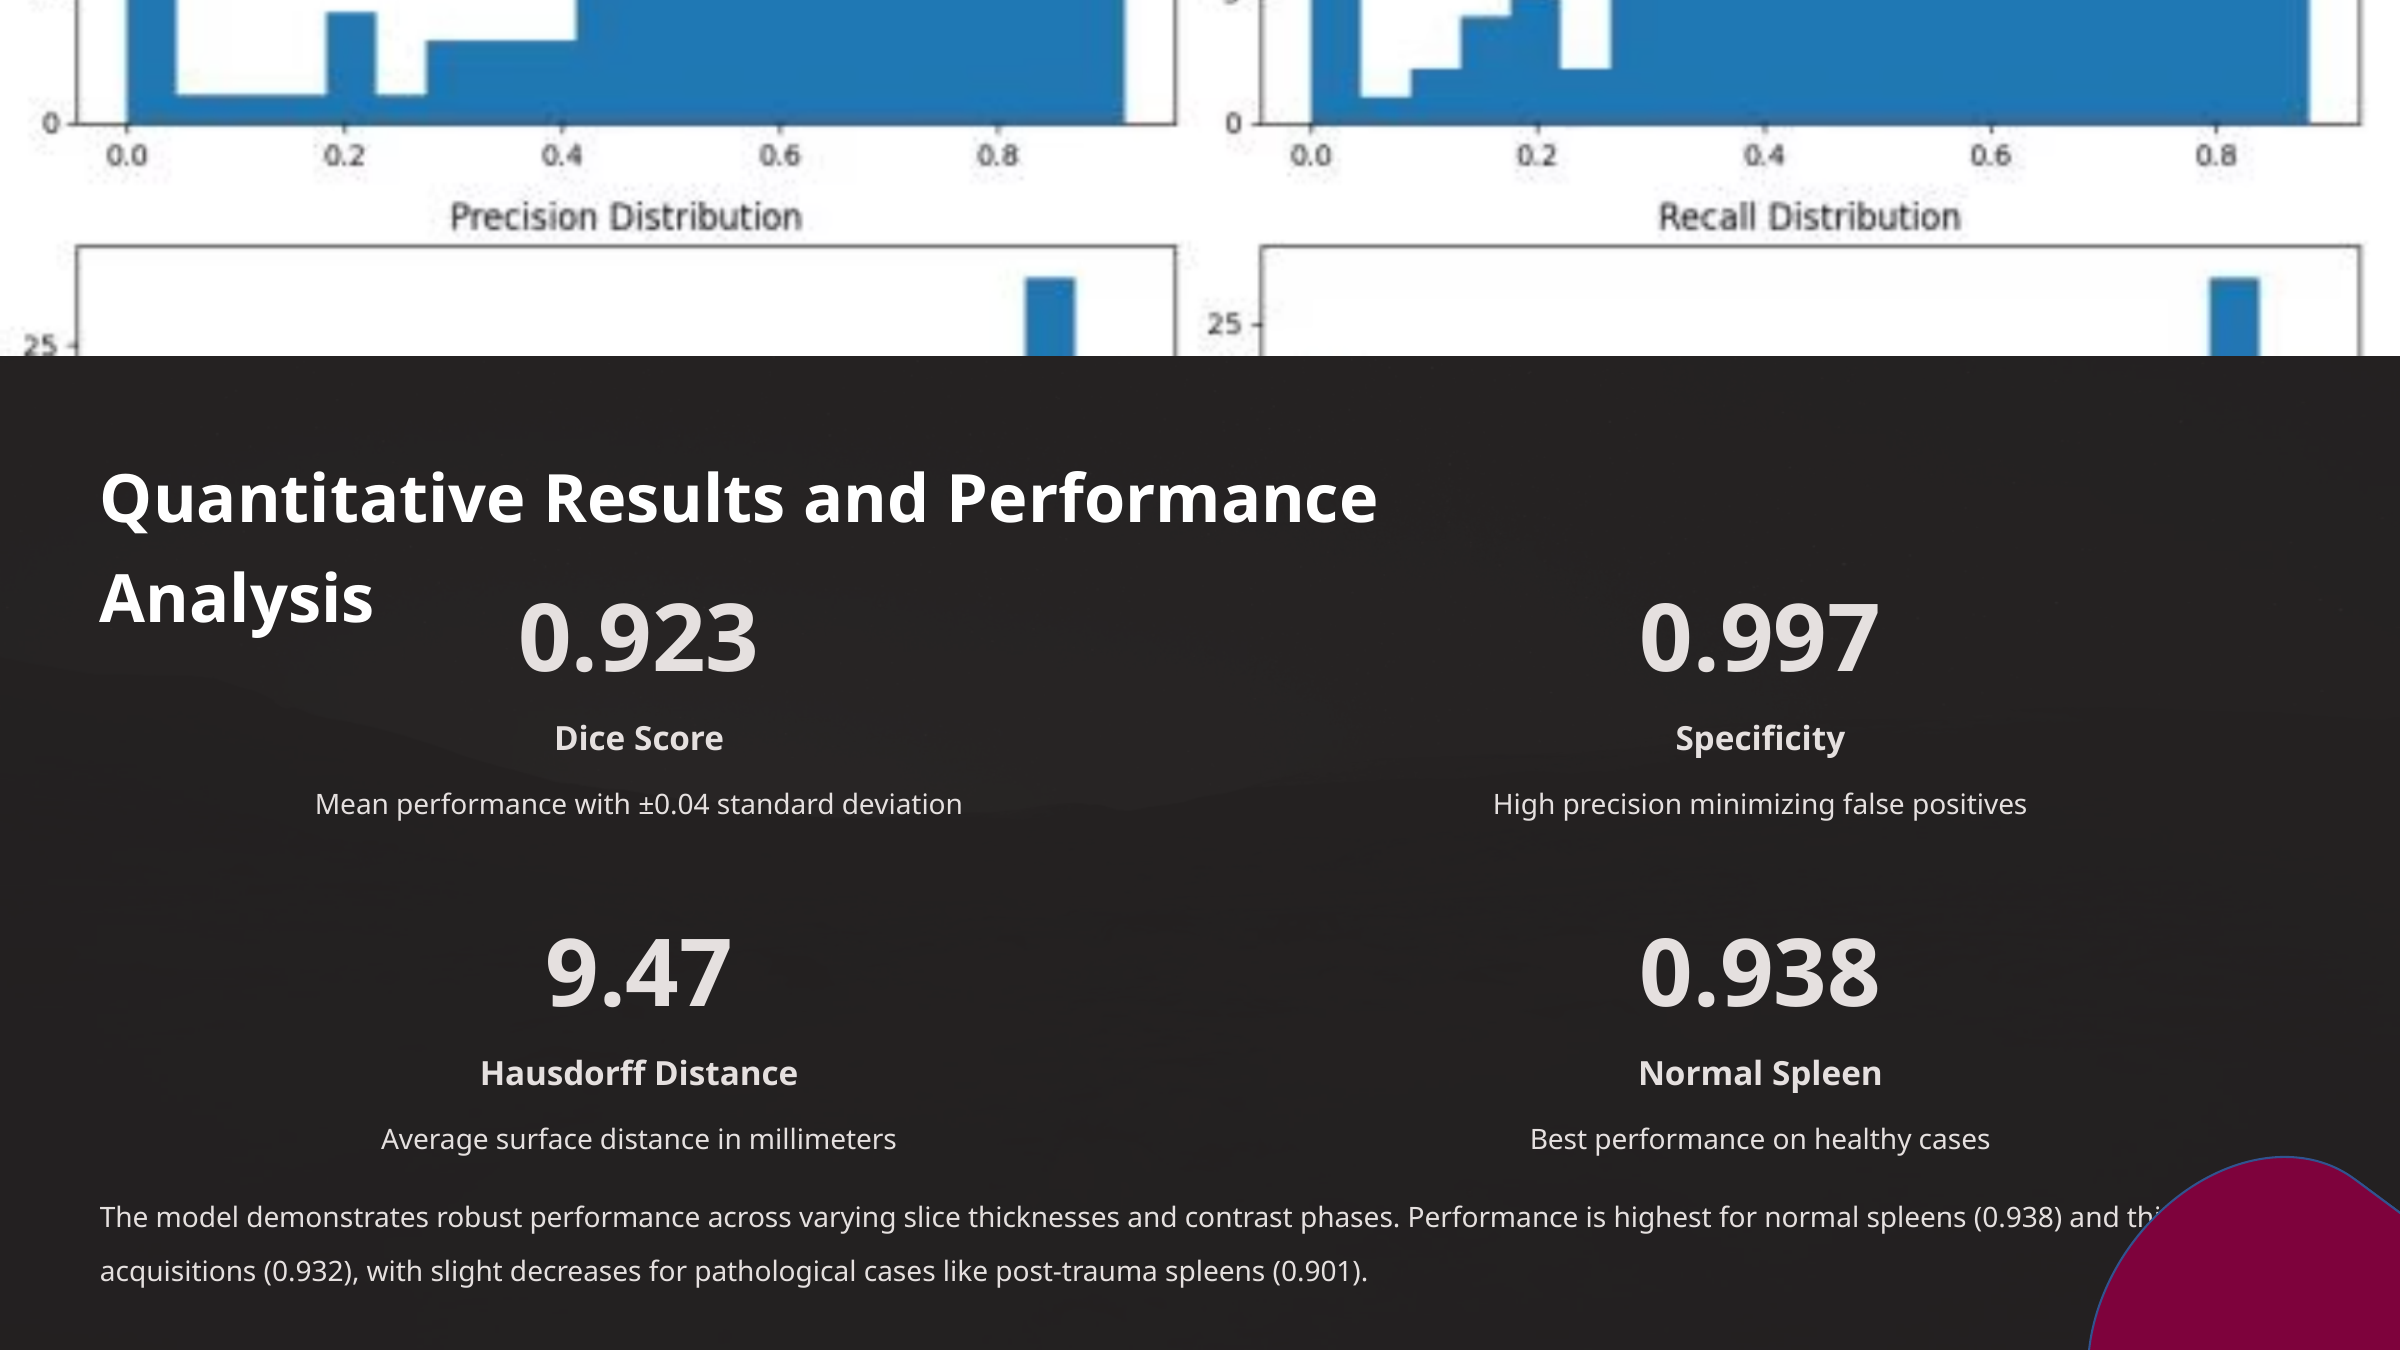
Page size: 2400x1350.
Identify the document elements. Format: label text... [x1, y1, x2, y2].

text_box Quantitative Results and Performance Analysis [100, 436, 1578, 521]
text_box The model demonstrates robust performance across varying slice thicknesses and contrast phases. Performance is highest for normal spleens (0.938) and thin-slice acquisitions (0.932), with slight decreases for pathological cases like post-trauma spleens (0.901). [100, 1179, 2202, 1272]
text_box Average surface distance in millimeters [100, 1101, 1179, 1148]
text_box 0.923 [100, 577, 1179, 672]
text_box [2089, 1156, 2400, 1350]
text_box High precision minimizing false positives [1221, 766, 2300, 813]
text_box Best performance on healthy cases [1221, 1101, 2300, 1148]
text_box 0.997 [1221, 577, 2300, 672]
text_box 0.938 [1221, 912, 2300, 1007]
text_box Mean performance with ±0.04 standard deviation [100, 766, 1179, 813]
picture [0, 0, 2400, 356]
text_box Hausdorff Distance [471, 1042, 808, 1085]
picture [2106, 1272, 2113, 1286]
text_box 9.47 [100, 912, 1179, 1007]
text_box Specificity [1592, 707, 1929, 750]
text_box Dice Score [471, 707, 808, 750]
text_box Normal Spleen [1592, 1042, 1929, 1085]
